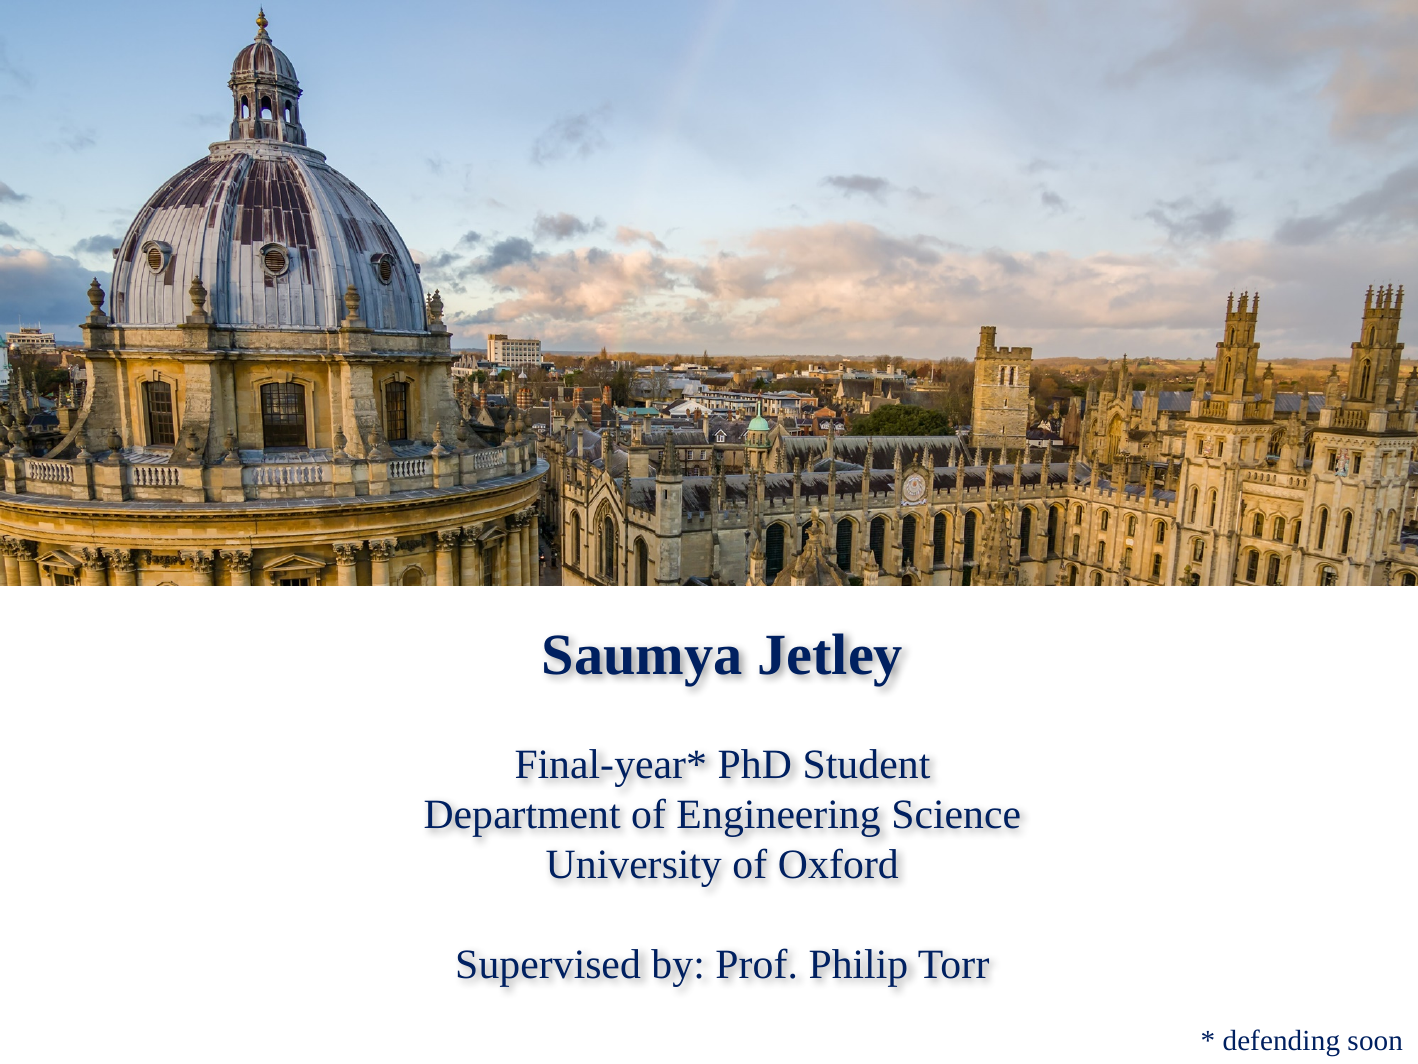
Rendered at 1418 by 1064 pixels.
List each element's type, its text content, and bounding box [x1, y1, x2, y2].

text_box Saumya Jetley Final-year* PhD Student Department of Engineering Science University of Oxford Supervised by: Prof. Philip Torr [317, 609, 1128, 994]
text_box * defending soon [1185, 1013, 1418, 1064]
picture [0, 0, 1418, 586]
